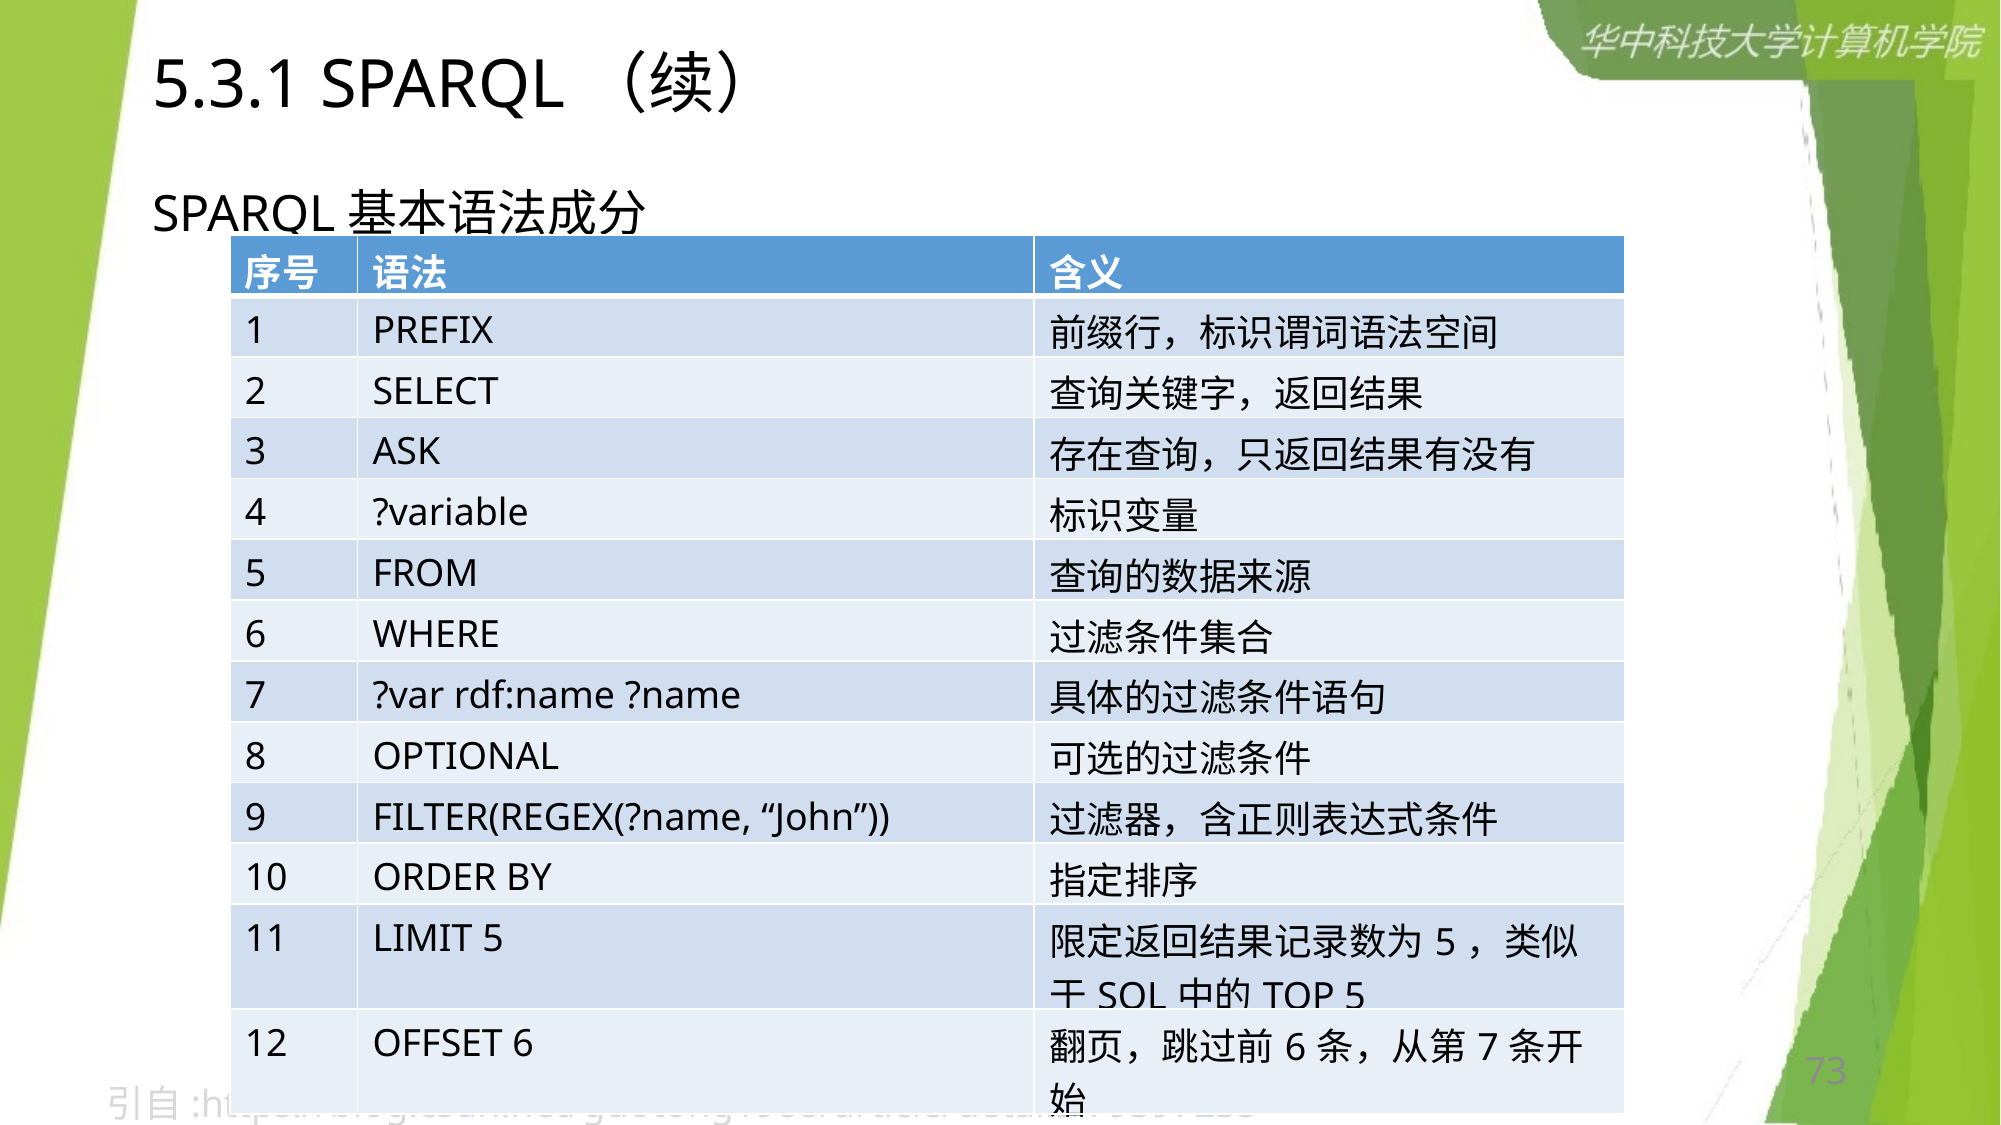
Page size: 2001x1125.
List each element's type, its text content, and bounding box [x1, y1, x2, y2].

table_cell 指定排序 [1035, 844, 1624, 903]
table_cell FILTER(REGEX(?name, “John”)) [358, 783, 1033, 842]
table_cell WHERE [358, 601, 1033, 660]
text_box 引自:https://blog.csdn.net/guotong1988/article/details/79397235 [92, 1072, 1275, 1125]
table_header 语法 [358, 236, 1033, 293]
table_cell 查询关键字，返回结果 [1035, 358, 1624, 417]
table_cell FROM [358, 540, 1033, 599]
table_cell 2 [231, 358, 357, 417]
table_cell 3 [231, 418, 357, 478]
table_cell 具体的过滤条件语句 [1035, 662, 1624, 721]
table_header 序号 [231, 236, 357, 293]
table_cell ?var rdf:name ?name [358, 662, 1033, 721]
table_cell 限定返回结果记录数为5，类似于SQL中的TOP 5 [1035, 905, 1624, 1008]
table_cell 10 [231, 844, 357, 903]
table_cell PREFIX [358, 299, 1033, 356]
table_cell 翻页，跳过前6条，从第7条开始 [1035, 1010, 1624, 1113]
table_cell 可选的过滤条件 [1035, 723, 1624, 782]
table_cell 过滤条件集合 [1035, 601, 1624, 660]
table_cell 前缀行，标识谓词语法空间 [1035, 299, 1624, 356]
table_cell ORDER BY [358, 844, 1033, 903]
table_cell ASK [358, 418, 1033, 478]
slide_number 73 [1626, 1042, 1863, 1103]
title 5.3.1 SPARQL（续） [137, 10, 1863, 161]
table_cell 12 [231, 1010, 357, 1113]
table_cell 5 [231, 540, 357, 599]
table_cell OPTIONAL [358, 723, 1033, 782]
table_cell ?variable [358, 479, 1033, 538]
table_cell SELECT [358, 358, 1033, 417]
table_cell OFFSET 6 [358, 1010, 1033, 1113]
table_header 含义 [1035, 236, 1624, 293]
list SPARQL基本语法成分 [137, 161, 1863, 254]
table_cell 查询的数据来源 [1035, 540, 1624, 599]
table_cell 存在查询，只返回结果有没有 [1035, 418, 1624, 478]
table_cell LIMIT 5 [358, 905, 1033, 1008]
table_cell 11 [231, 905, 357, 1008]
table_cell 4 [231, 479, 357, 538]
table_cell 1 [231, 299, 357, 356]
table_cell 6 [231, 601, 357, 660]
table_cell 标识变量 [1035, 479, 1624, 538]
table_cell 7 [231, 662, 357, 721]
table_cell 过滤器，含正则表达式条件 [1035, 783, 1624, 842]
picture [0, 0, 2001, 1125]
table_cell 9 [231, 783, 357, 842]
table_cell 8 [231, 723, 357, 782]
